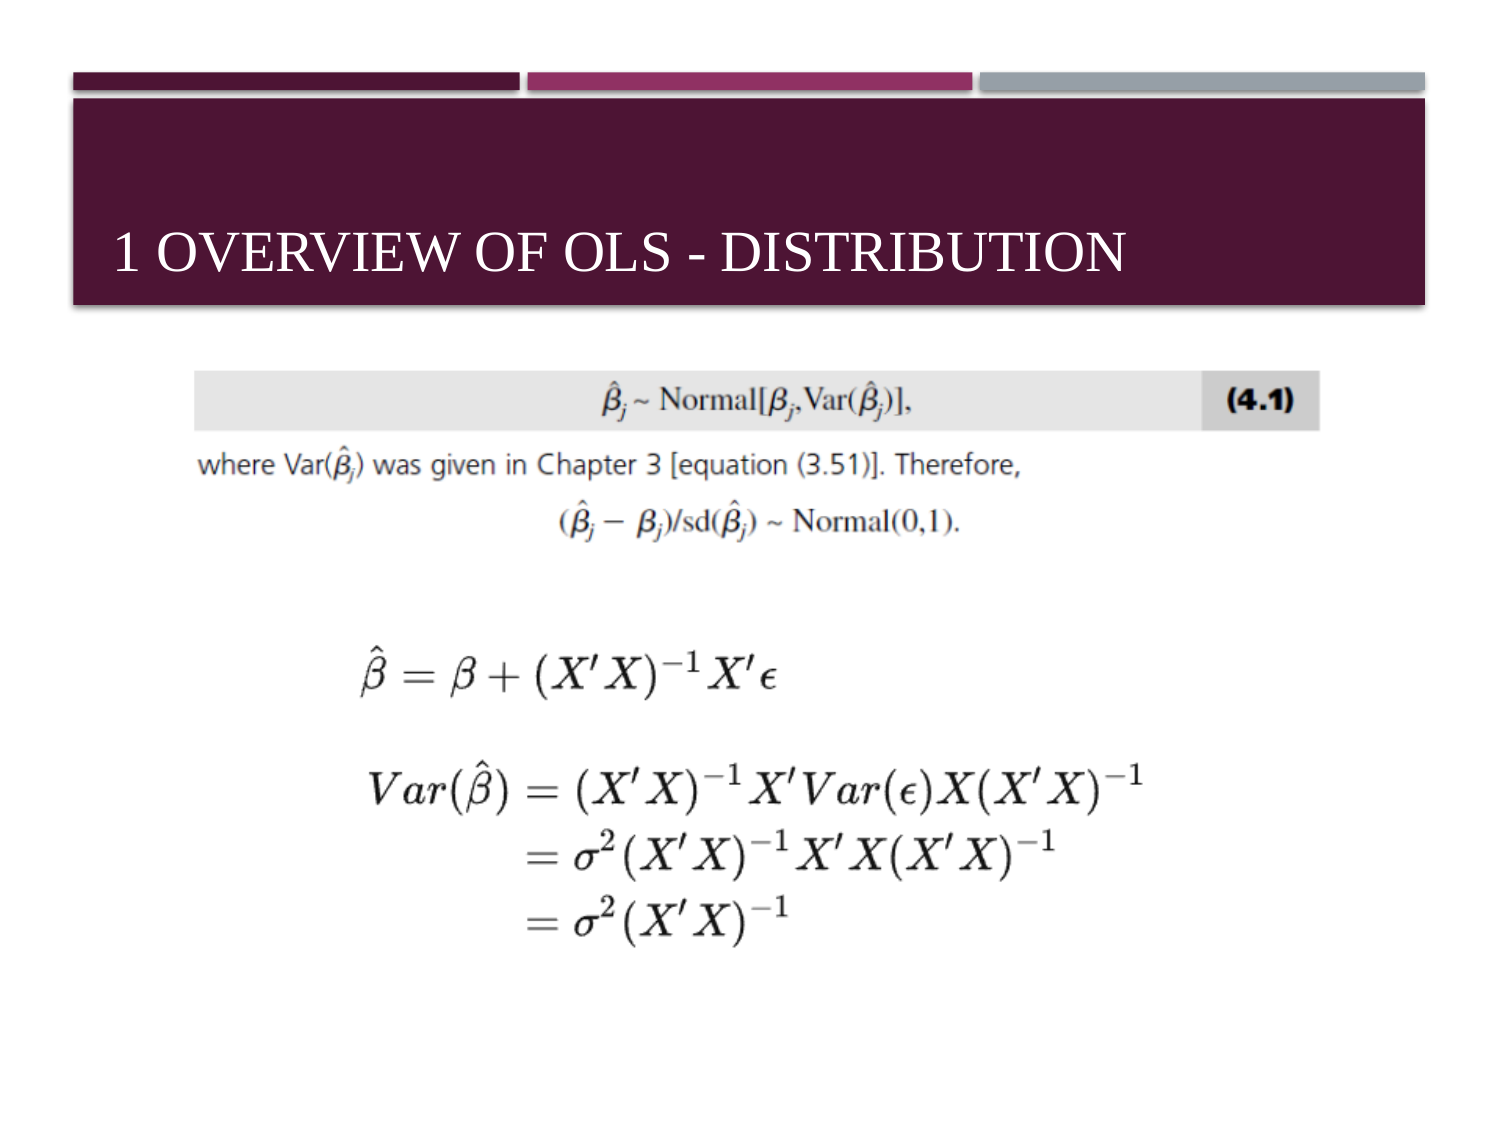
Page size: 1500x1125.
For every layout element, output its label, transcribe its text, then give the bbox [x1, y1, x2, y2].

title 1 overview of ols - distribution [95, 112, 1406, 291]
picture [161, 361, 1349, 563]
picture [324, 632, 1218, 955]
